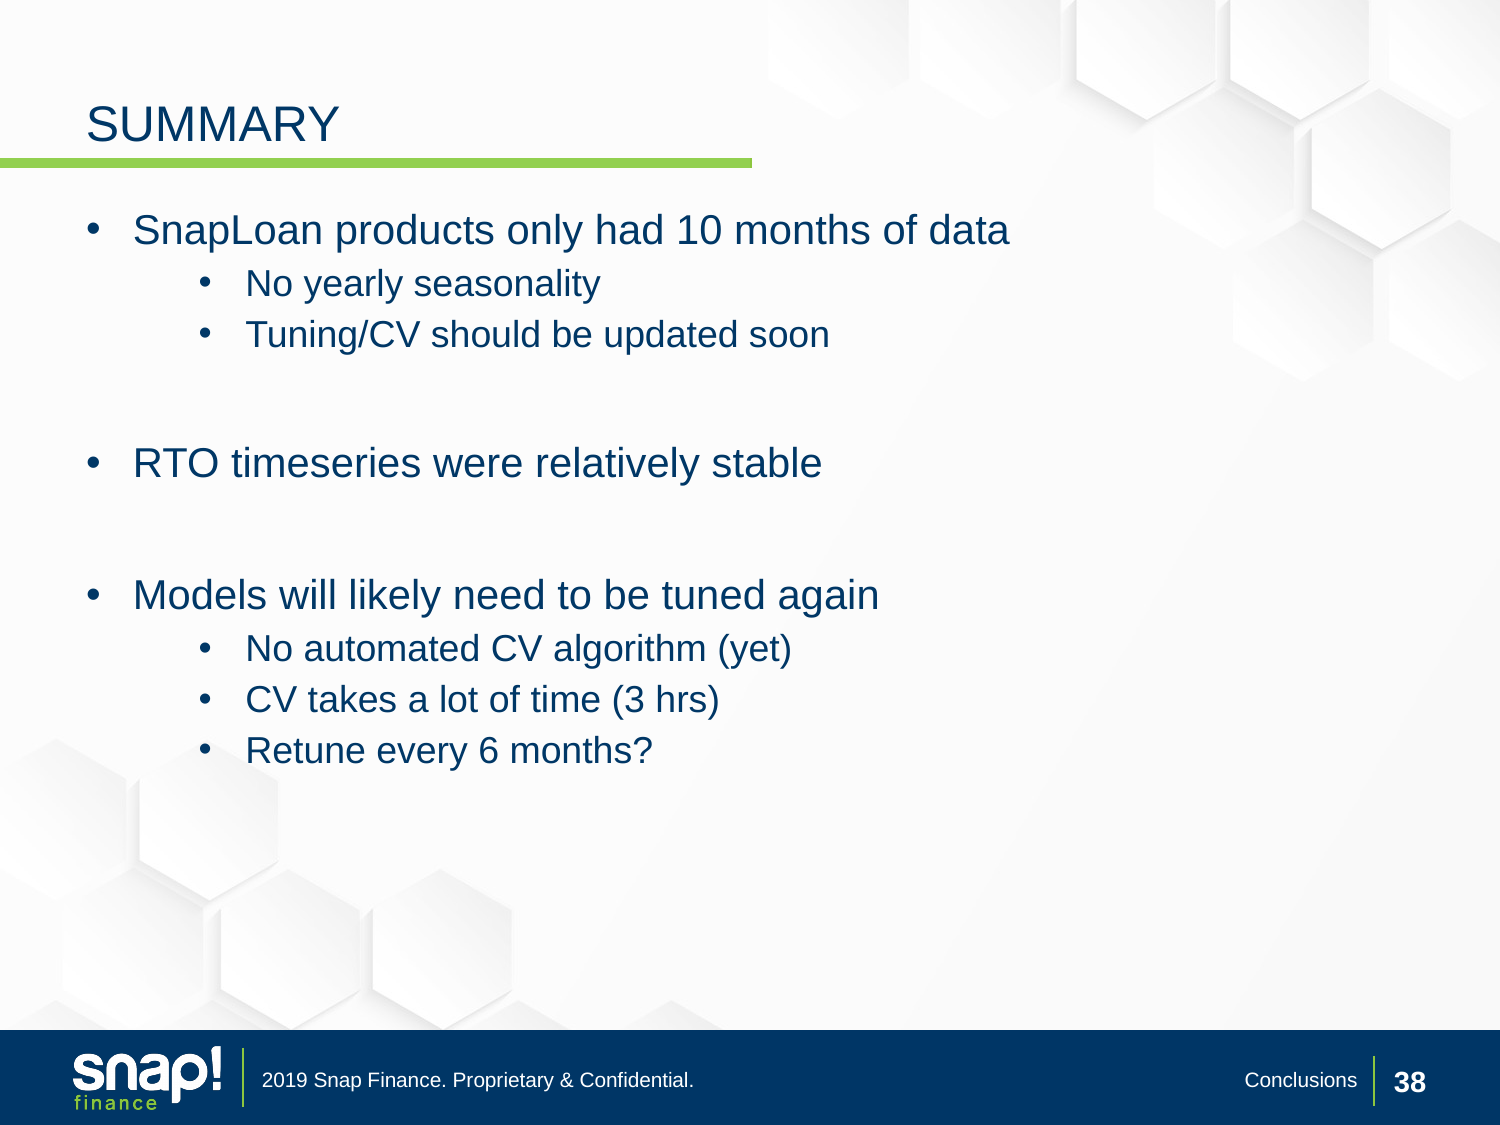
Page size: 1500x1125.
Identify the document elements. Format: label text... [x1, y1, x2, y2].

list SnapLoan products only had 10 months of data No yearly seasonality Tuning/CV should be updated soon RTO timeseries were relatively stable Models will likely need to be tuned again No automated CV algorithm (yet) CV takes a lot of time (3 hrs) Retune every 6 months? [71, 201, 1075, 975]
list Summary [71, 90, 885, 179]
picture [0, 0, 1500, 1030]
list Conclusions [1112, 1062, 1373, 1099]
